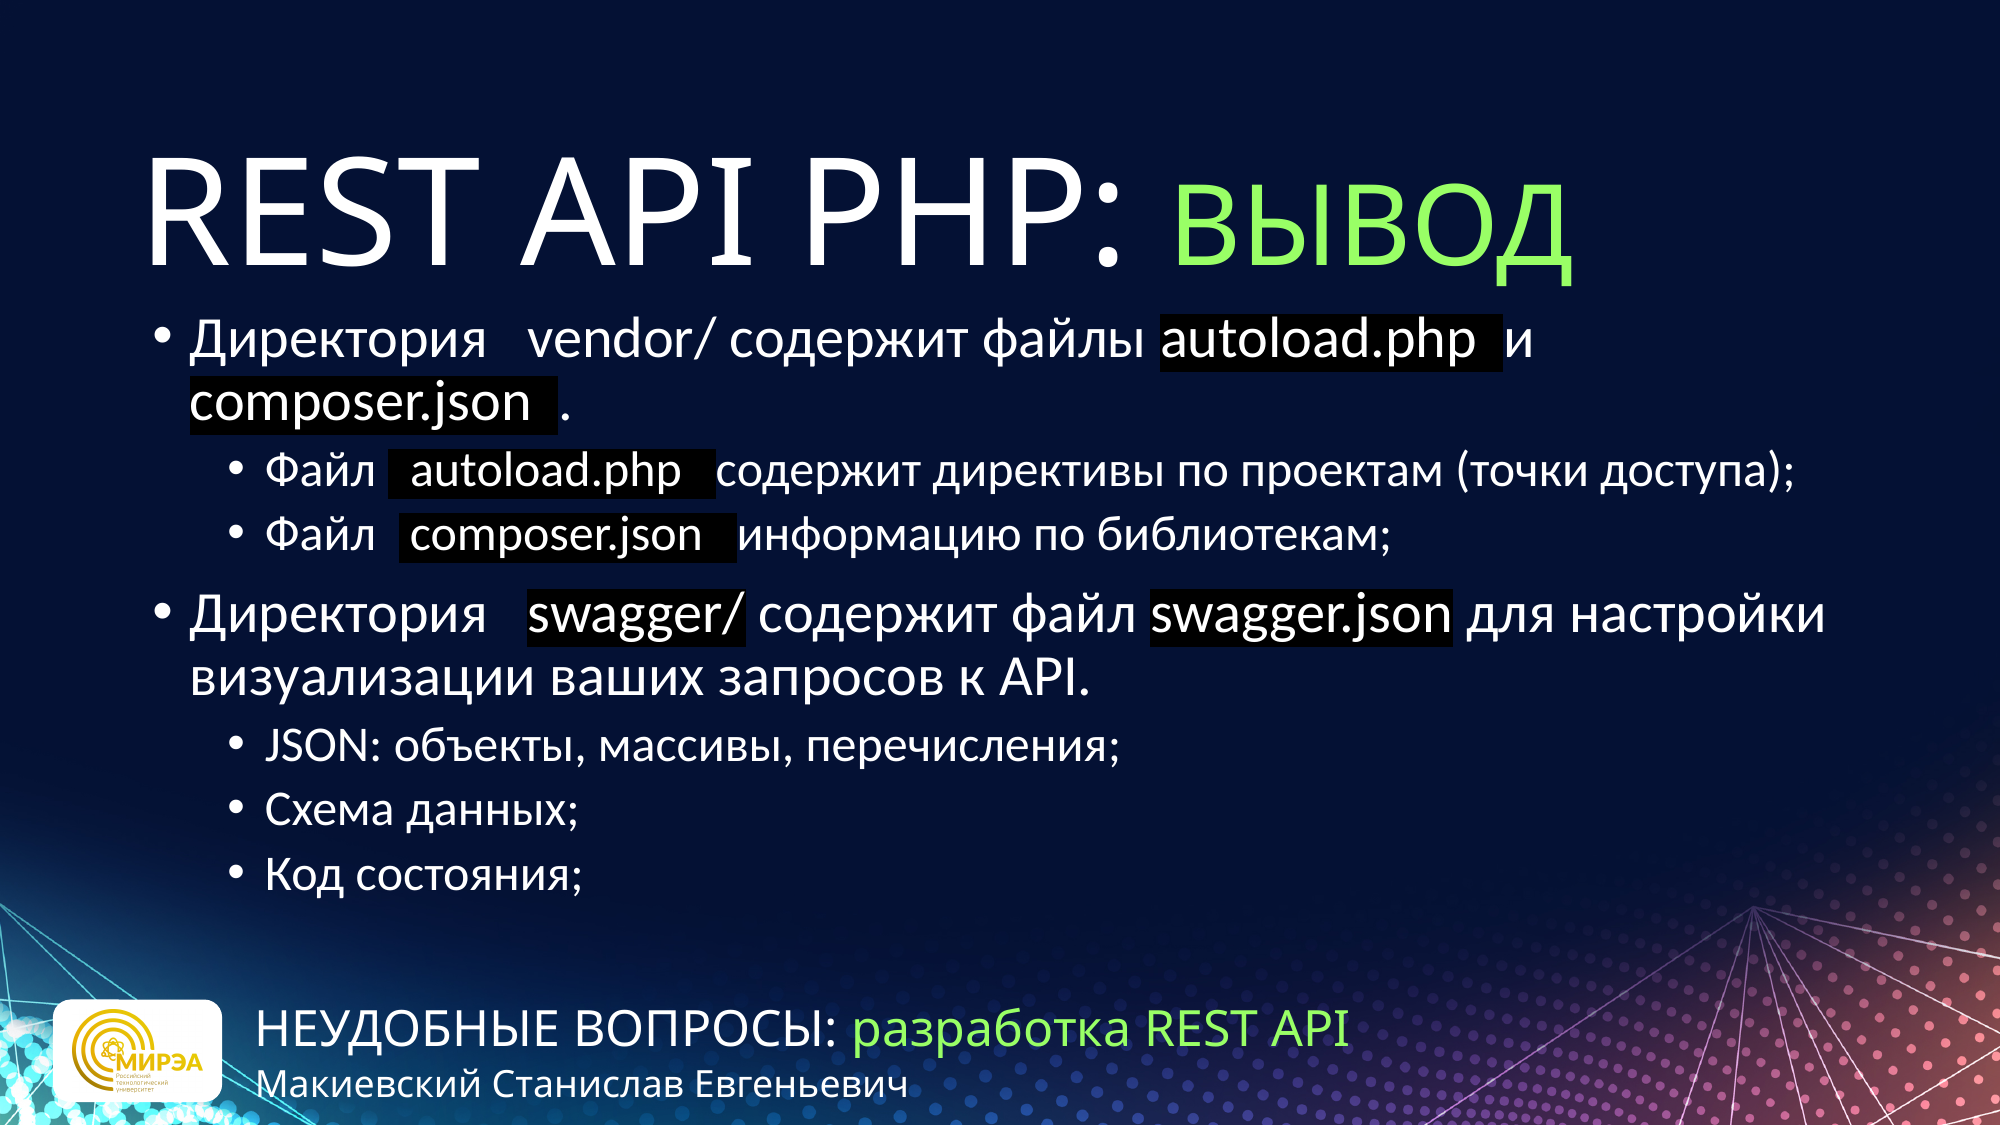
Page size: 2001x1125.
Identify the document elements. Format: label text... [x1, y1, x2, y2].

picture [0, 0, 2000, 1125]
list Директория vendor/ содержит файлы autoload.php и composer.json . Файл autoload.php содержит директивы по проектам (точки доступа); Файл composer.json информацию по библиотекам; Директория swagger/ содержит файл swagger.json для настройки визуализации ваших запросов к API. JSON: объекты, массивы, перечисления; Схема данных; Код состояния; [137, 299, 1863, 966]
title REST API PHP: ВЫВОД [123, 181, 1849, 252]
